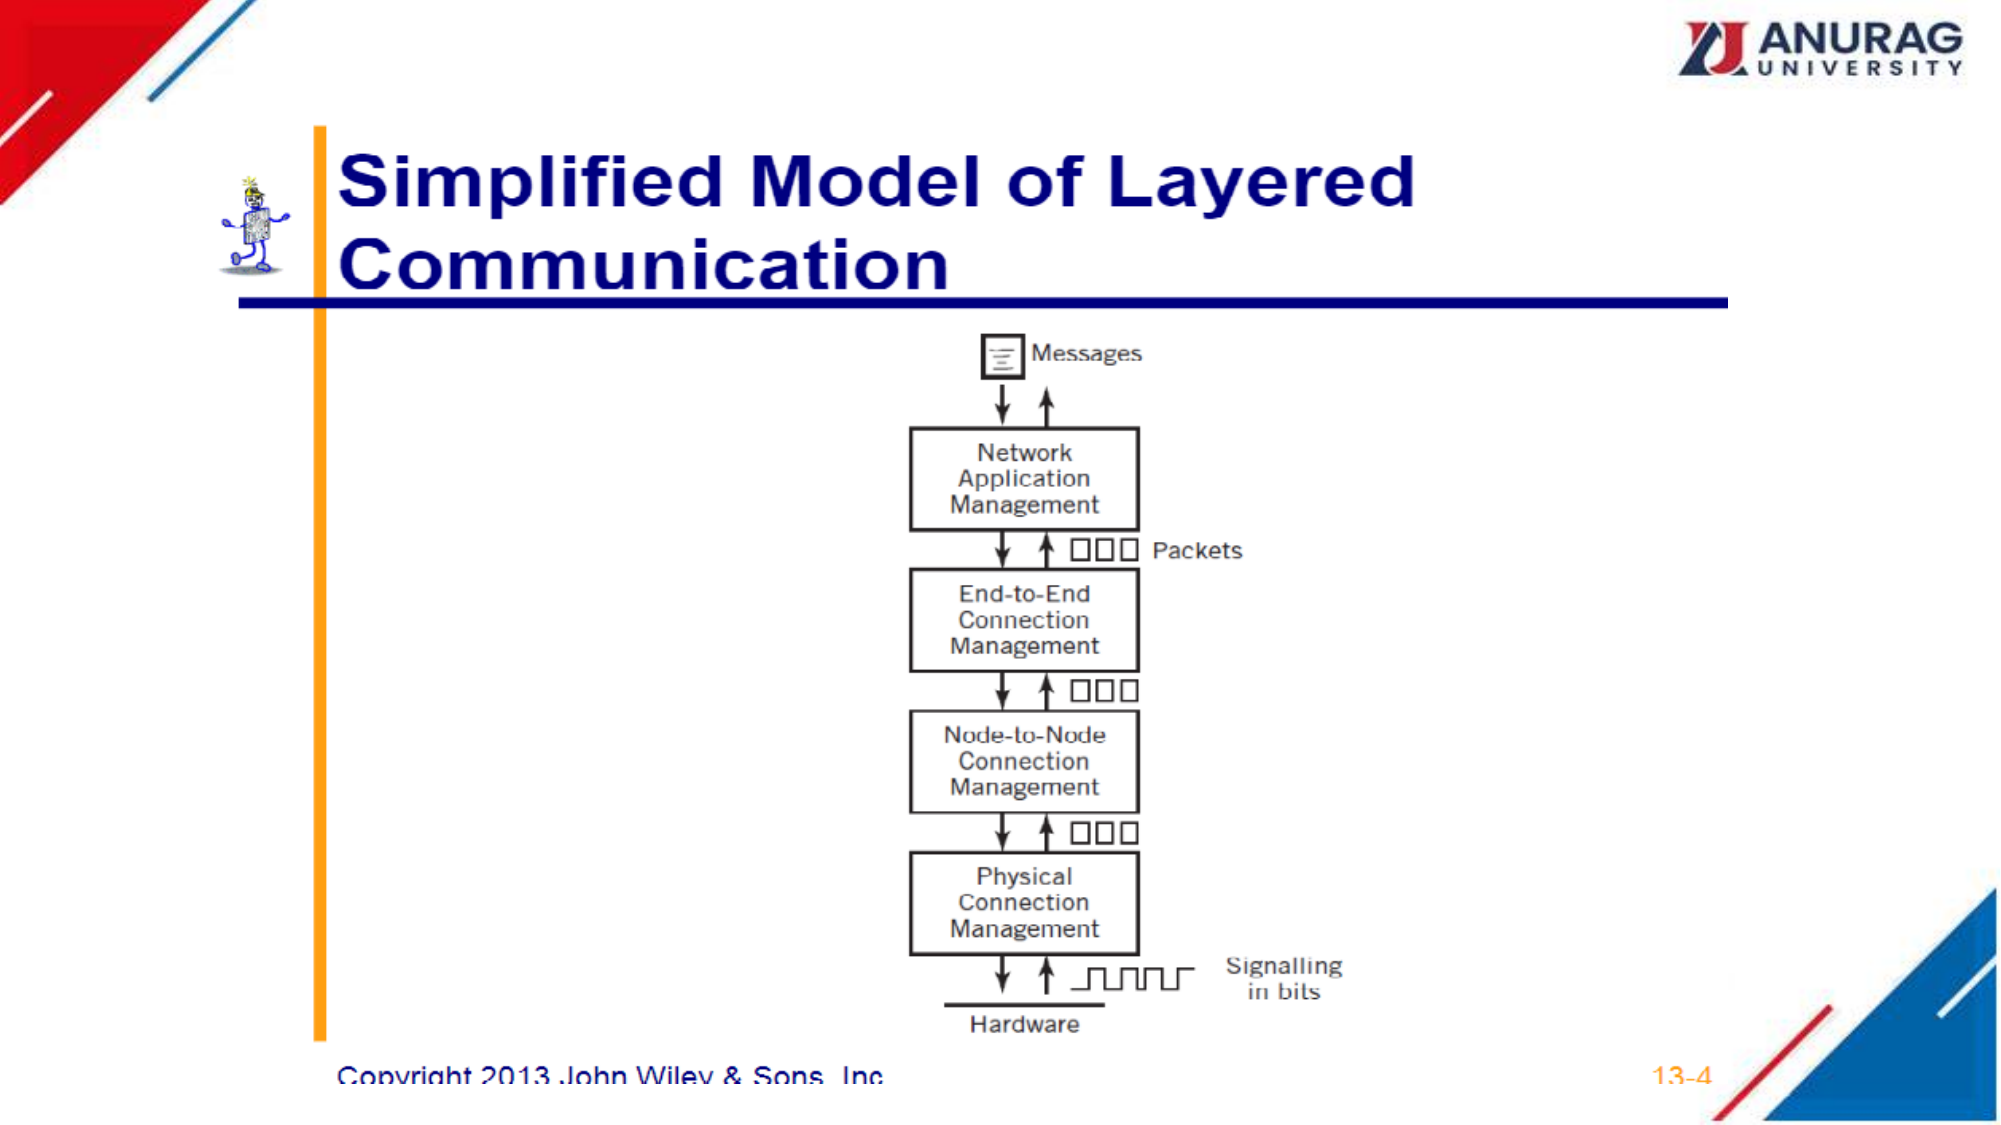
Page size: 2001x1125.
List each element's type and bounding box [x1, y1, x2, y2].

picture [0, 0, 2001, 1125]
list [196, 119, 1728, 1084]
